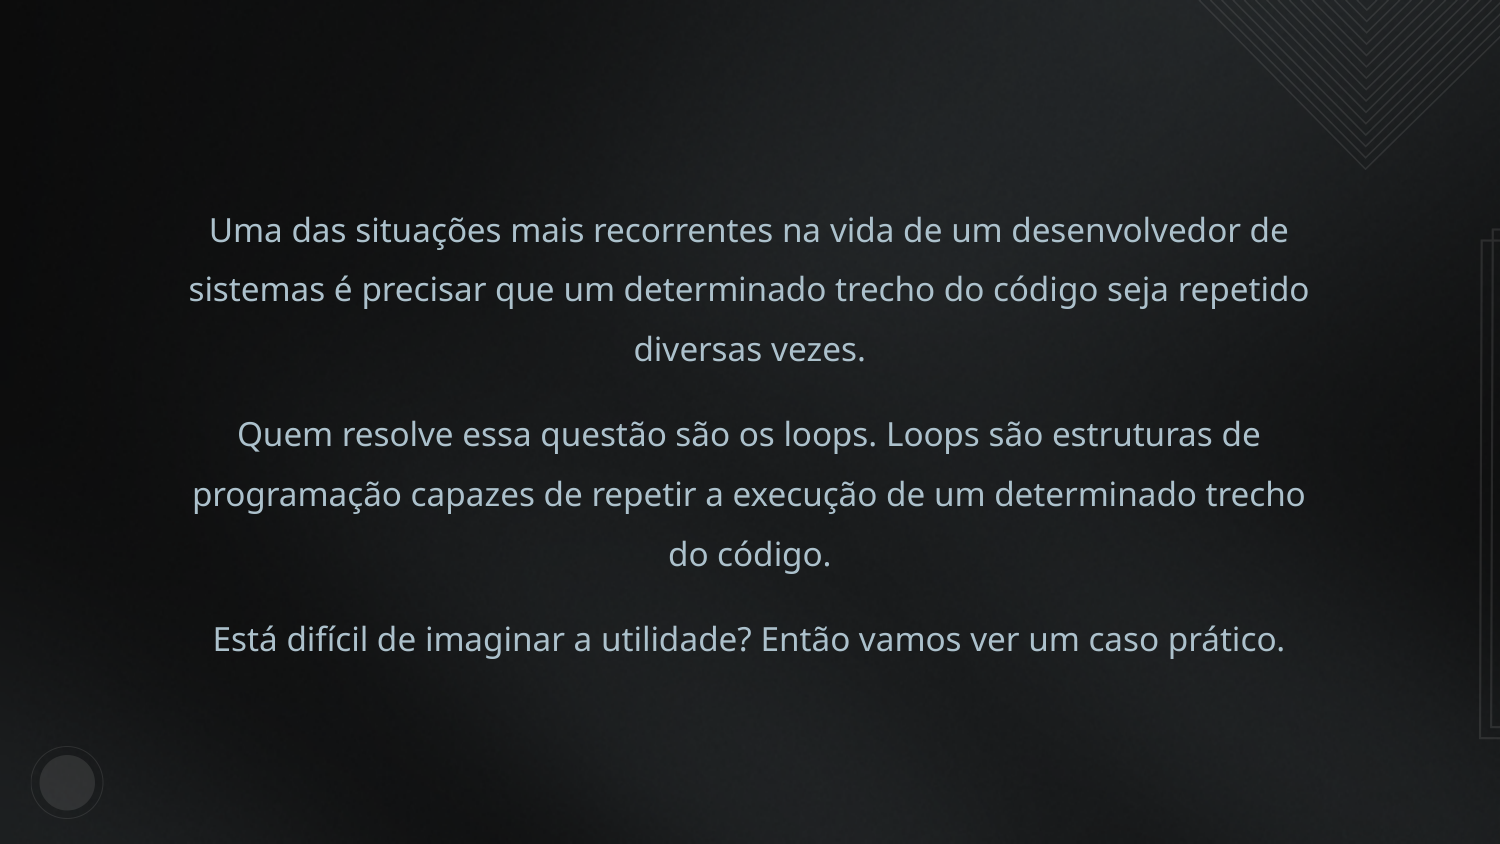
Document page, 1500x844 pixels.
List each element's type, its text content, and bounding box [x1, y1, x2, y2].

picture [0, 0, 1500, 844]
text_box Uma das situações mais recorrentes na vida de um desenvolvedor de sistemas é precisar que um determinado trecho do código seja repetido diversas vezes. Quem resolve essa questão são os loops. Loops são estruturas de programação capazes de repetir a execução de um determinado trecho do código. Está difícil de imaginar a utilidade? Então vamos ver um caso prático. [156, 181, 1344, 666]
